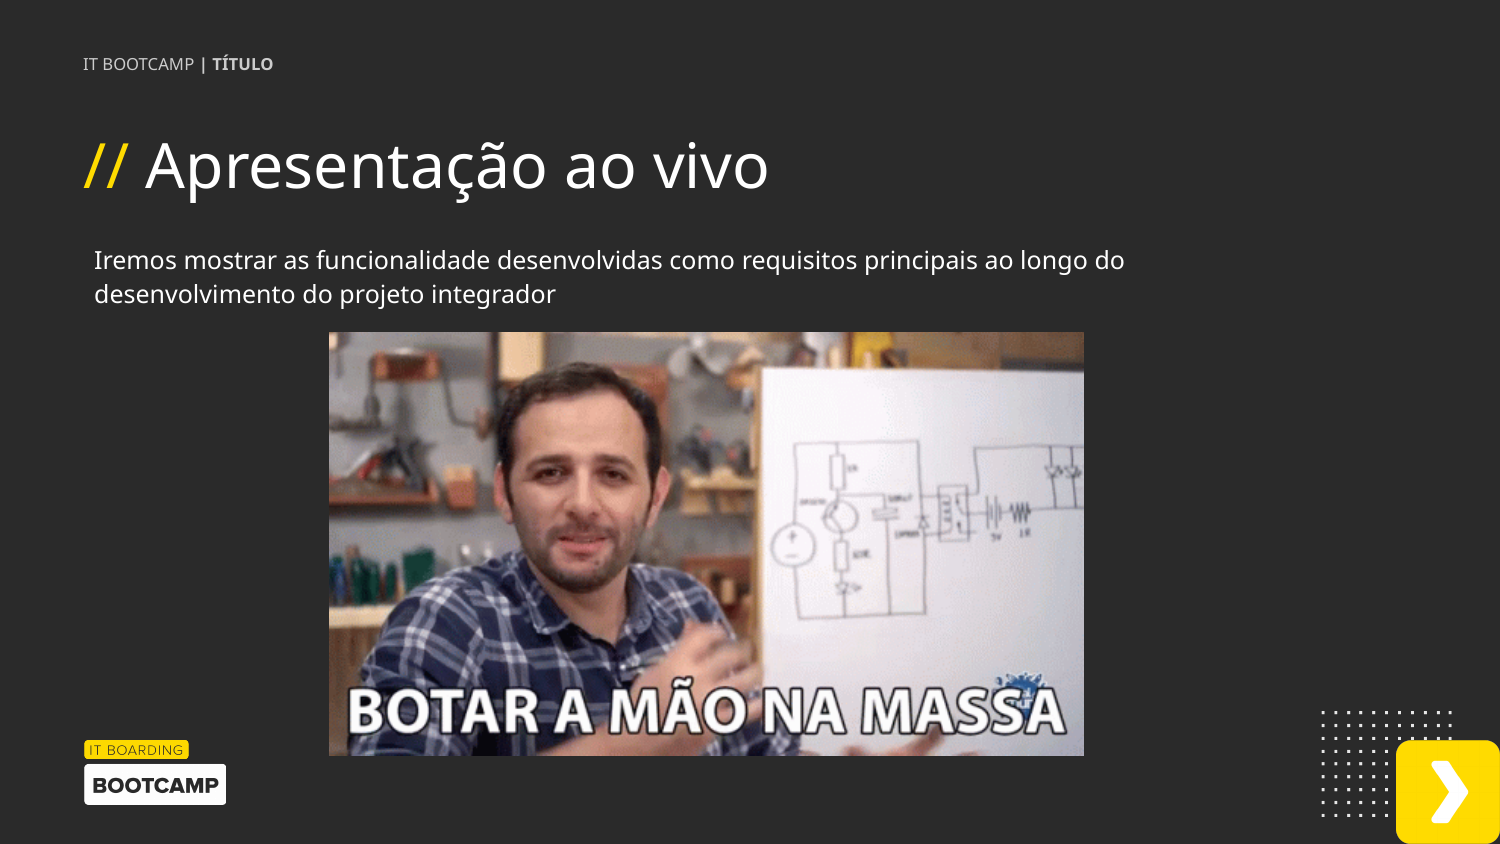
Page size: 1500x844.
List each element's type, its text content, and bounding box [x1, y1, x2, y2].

picture [1318, 701, 1500, 844]
text_box // Apresentação ao vivo [68, 99, 964, 203]
text_box Iremos mostrar as funcionalidade desenvolvidas como requisitos principais ao longo do desenvolvimento do projeto integrador [79, 224, 1305, 370]
picture [83, 740, 226, 805]
text_box IT BOOTCAMP | TÍTULO [68, 46, 540, 87]
picture [329, 331, 1084, 757]
